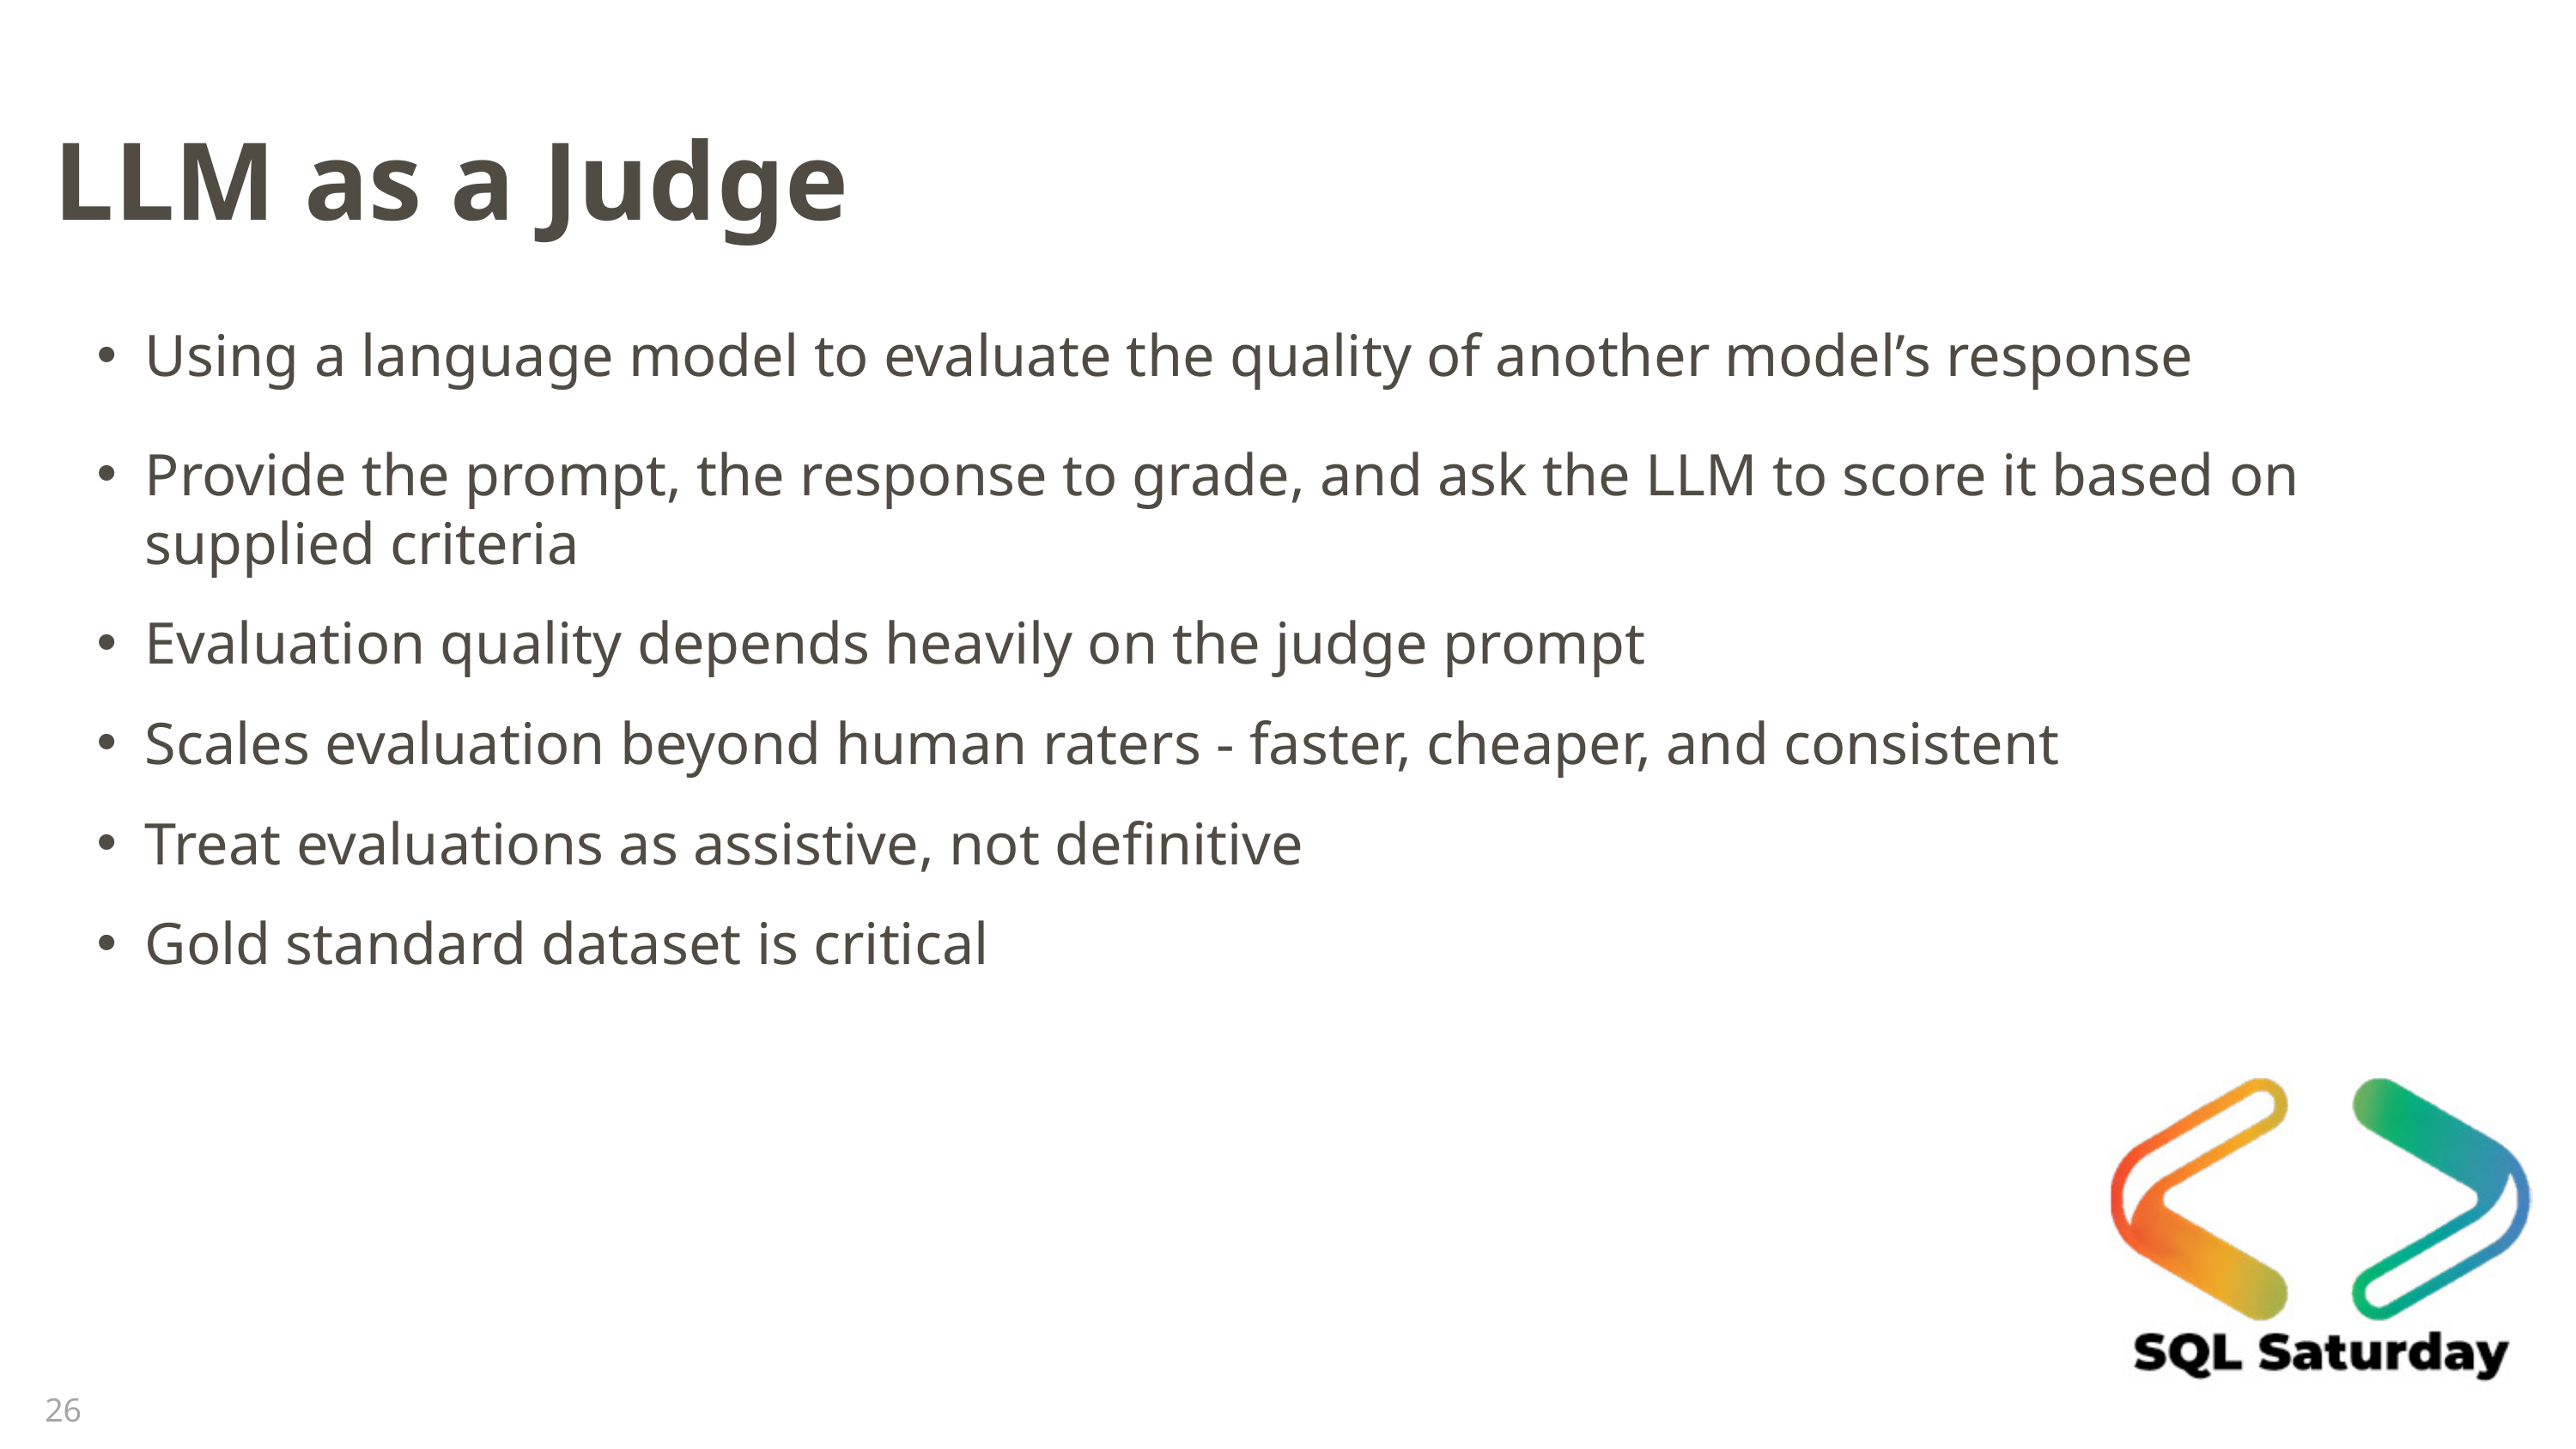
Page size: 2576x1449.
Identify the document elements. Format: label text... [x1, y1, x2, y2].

text_box Using a language model to evaluate the quality of another model’s response Provide the prompt, the response to grade, and ask the LLM to score it based on supplied criteria Evaluation quality depends heavily on the judge prompt Scales evaluation beyond human raters - faster, cheaper, and consistent Treat evaluations as assistive, not definitive Gold standard dataset is critical [96, 337, 2404, 1127]
text_box LLM as a Judge [53, 70, 1671, 242]
picture [2110, 1078, 2533, 1405]
